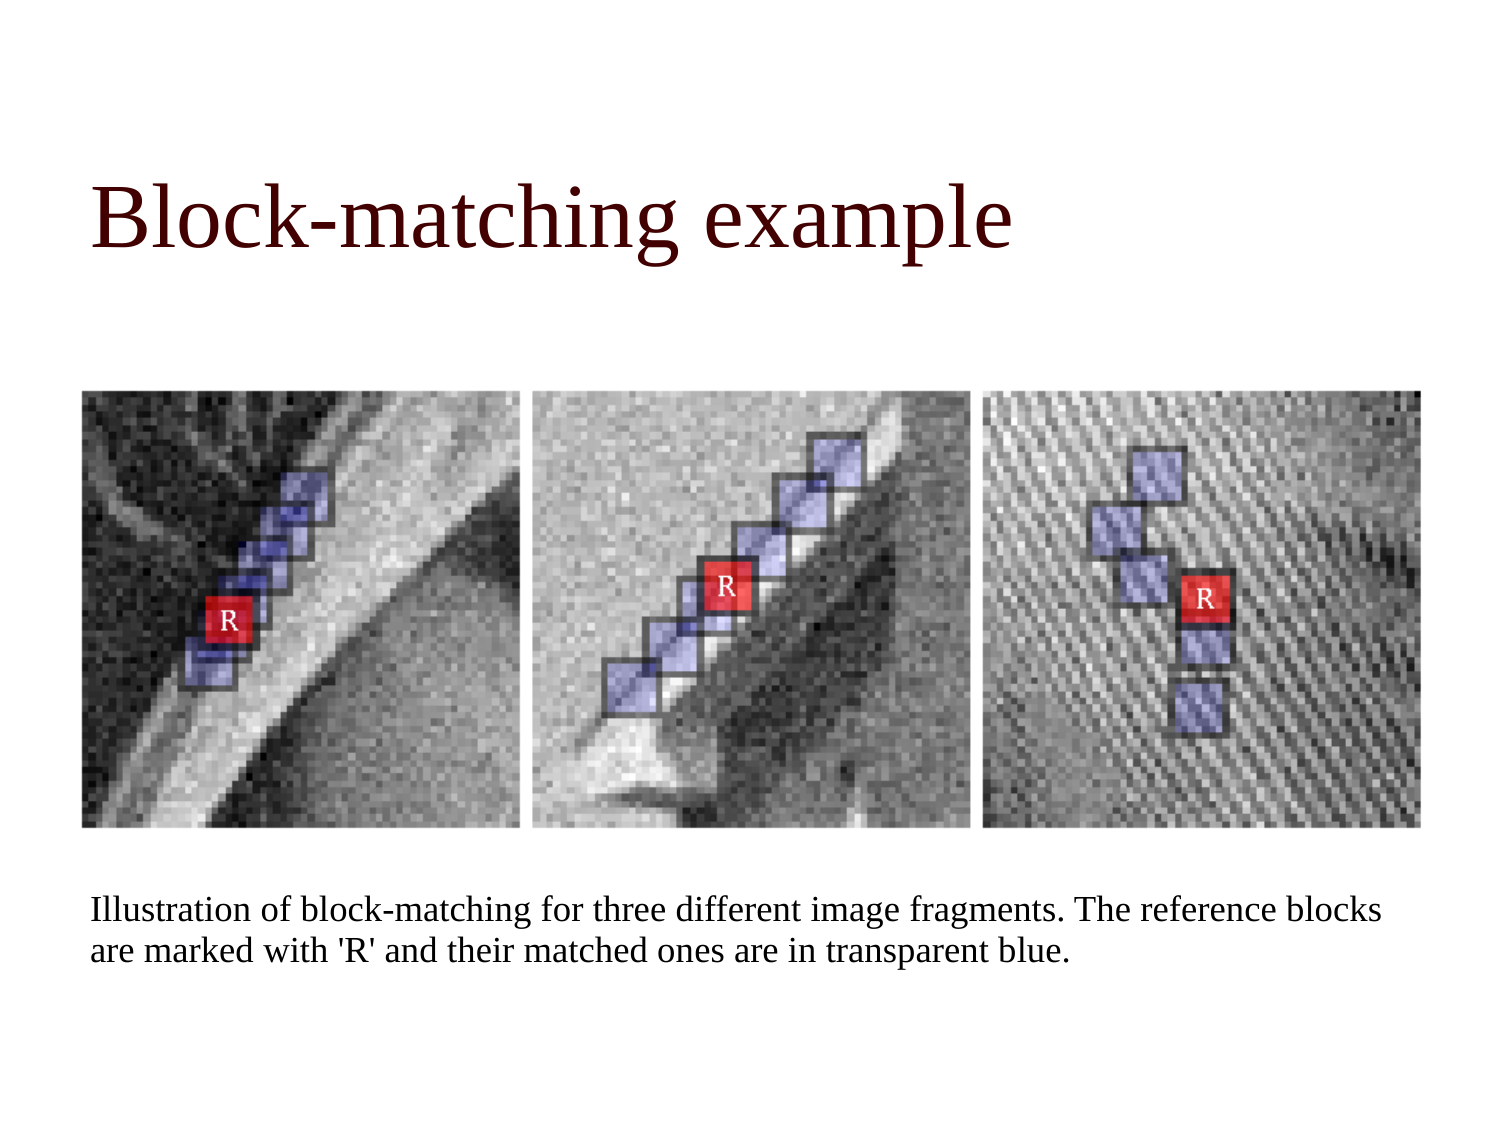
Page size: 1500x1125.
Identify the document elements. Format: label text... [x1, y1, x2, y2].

picture [76, 385, 1432, 836]
list Illustration of block-matching for three different image fragments. The reference blocks are marked with 'R' and their matched ones are in transparent blue. [75, 881, 1425, 1005]
title Block-matching example [75, 87, 1425, 275]
